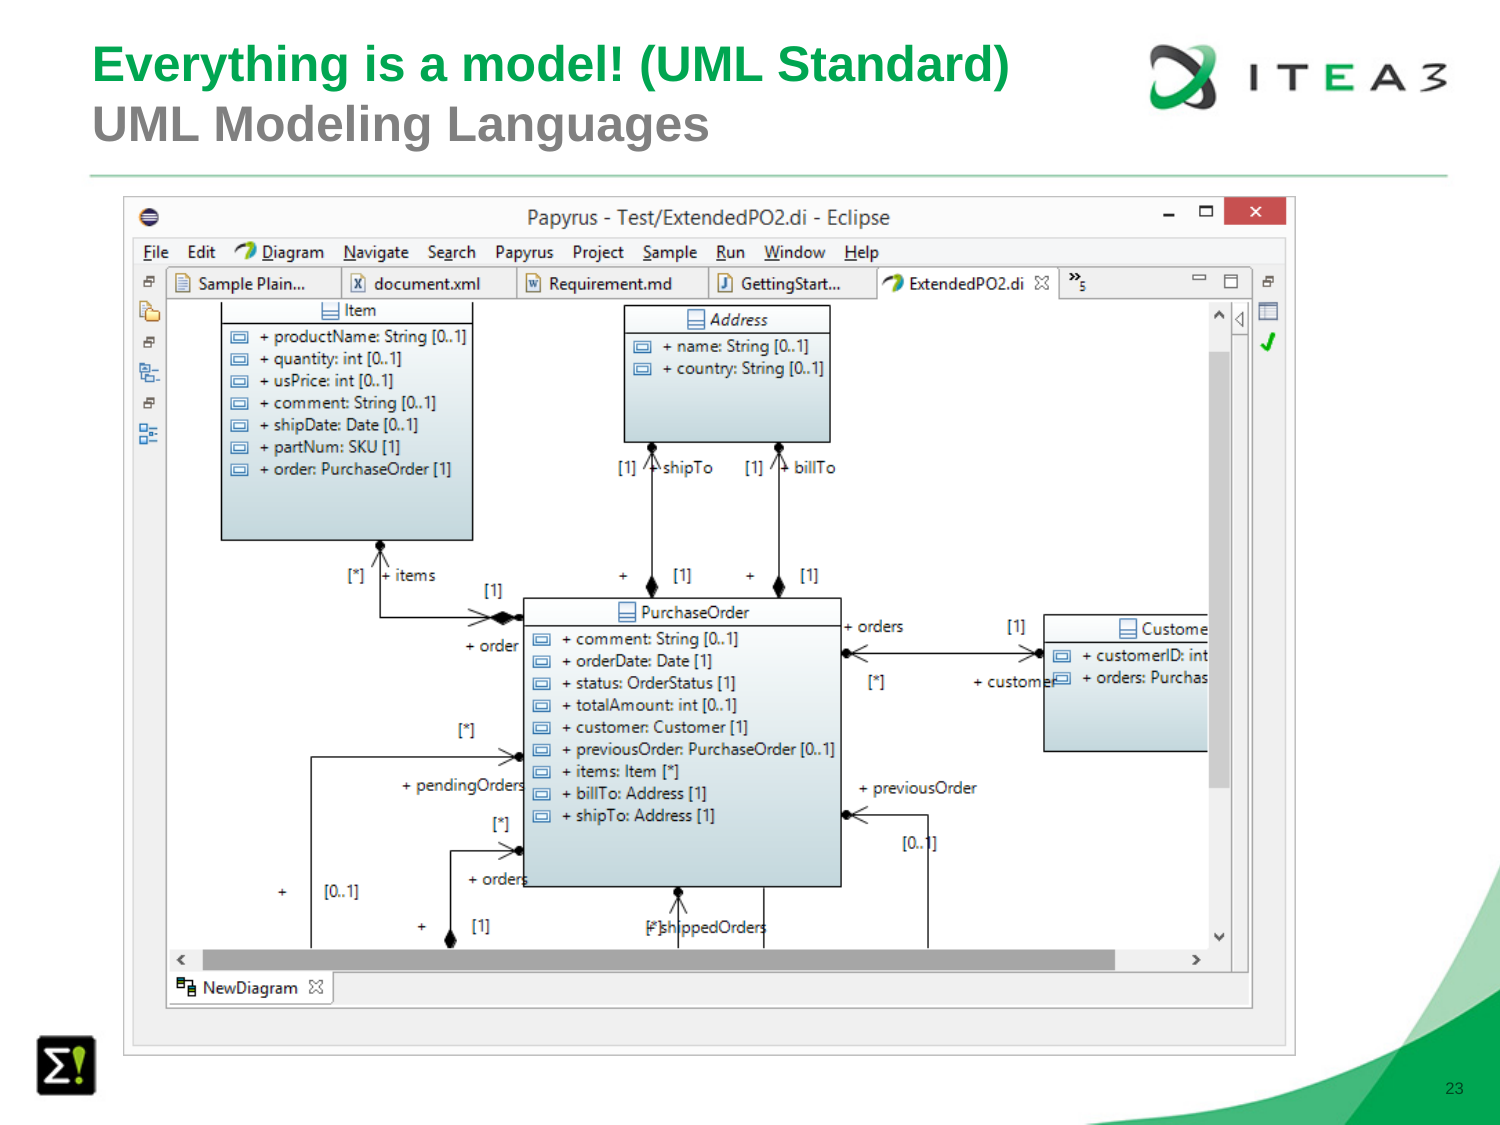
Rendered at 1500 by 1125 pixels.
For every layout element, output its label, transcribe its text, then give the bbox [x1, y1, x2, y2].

title Everything is a model! (UML Standard) UML Modeling Languages [76, 23, 1099, 160]
picture [0, 0, 1500, 1125]
